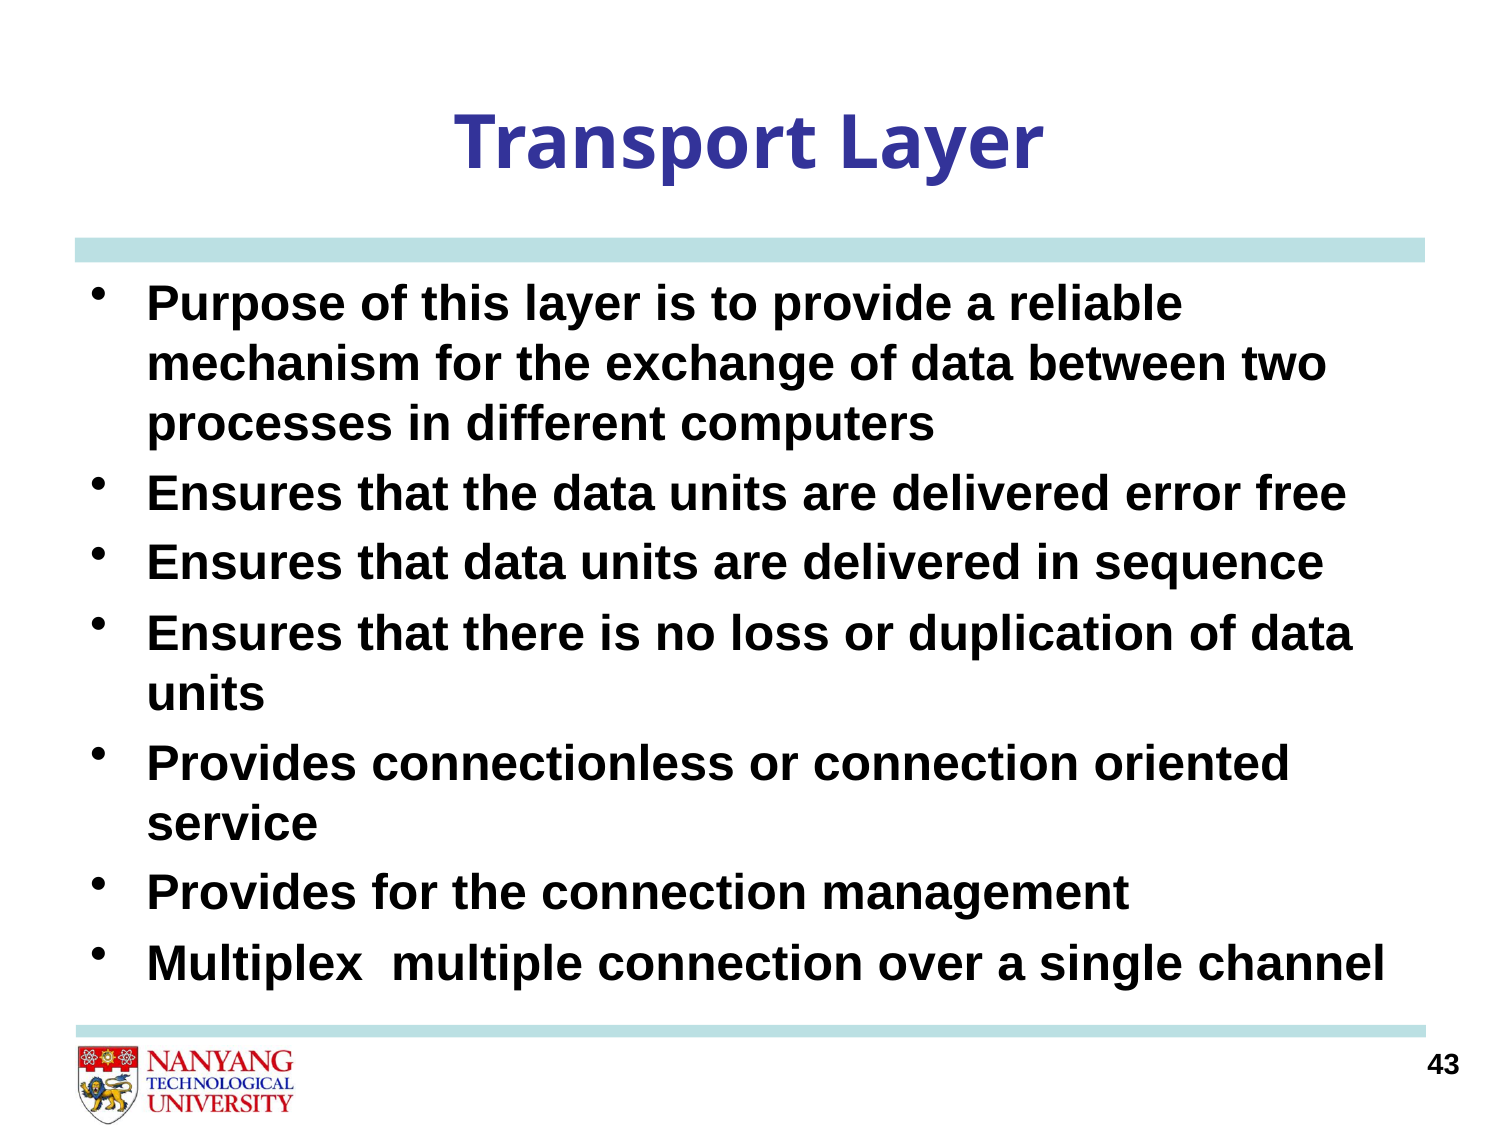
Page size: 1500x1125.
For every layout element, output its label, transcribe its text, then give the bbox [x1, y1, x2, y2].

slide_number 43 [1374, 1037, 1476, 1101]
list Purpose of this layer is to provide a reliable mechanism for the exchange of data between two processes in different computers Ensures that the data units are delivered error free Ensures that data units are delivered in sequence Ensures that there is no loss or duplication of data units Provides connectionless or connection oriented service Provides for the connection management Multiplex multiple connection over a single channel [74, 262, 1426, 1026]
title Transport Layer [74, 44, 1426, 233]
picture [75, 1045, 296, 1125]
